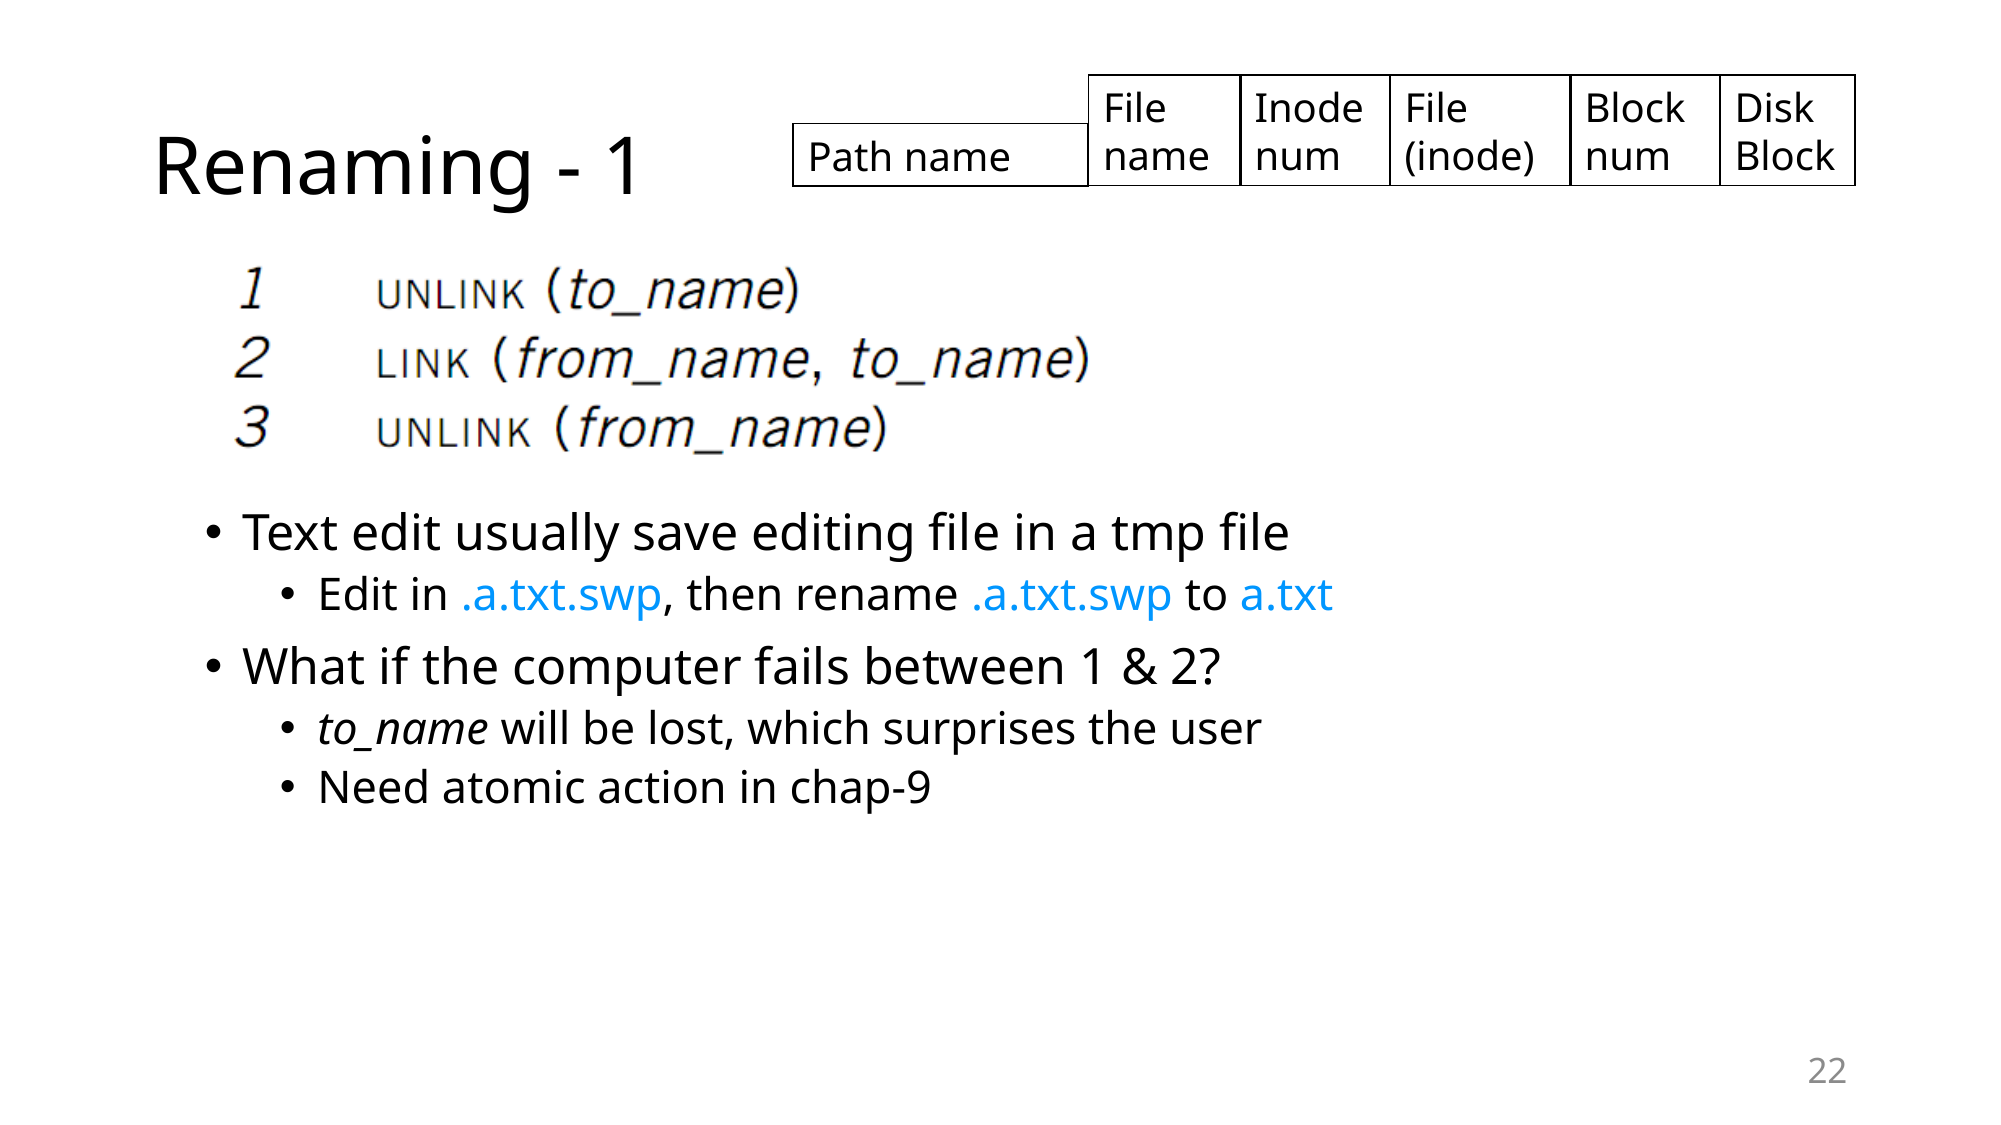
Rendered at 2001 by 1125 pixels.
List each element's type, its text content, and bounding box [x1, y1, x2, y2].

text_box File name [1088, 74, 1241, 186]
text_box Block num [1572, 74, 1719, 186]
text_box Path name [792, 123, 1088, 187]
title Renaming - 1 [137, 59, 1863, 278]
text_box Disk Block [1719, 74, 1855, 186]
text_box File (inode) [1390, 74, 1572, 186]
list Text edit usually save editing file in a tmp file Edit in .a.txt.swp, then rename .a.txt.swp to a.txt What if the computer fails between 1 & 2? to_name will be lost, which surprises the user Need atomic action in chap-9 [189, 500, 1825, 1083]
text_box Inode num [1241, 74, 1390, 186]
slide_number 22 [1412, 1042, 1863, 1103]
picture [204, 249, 1114, 469]
